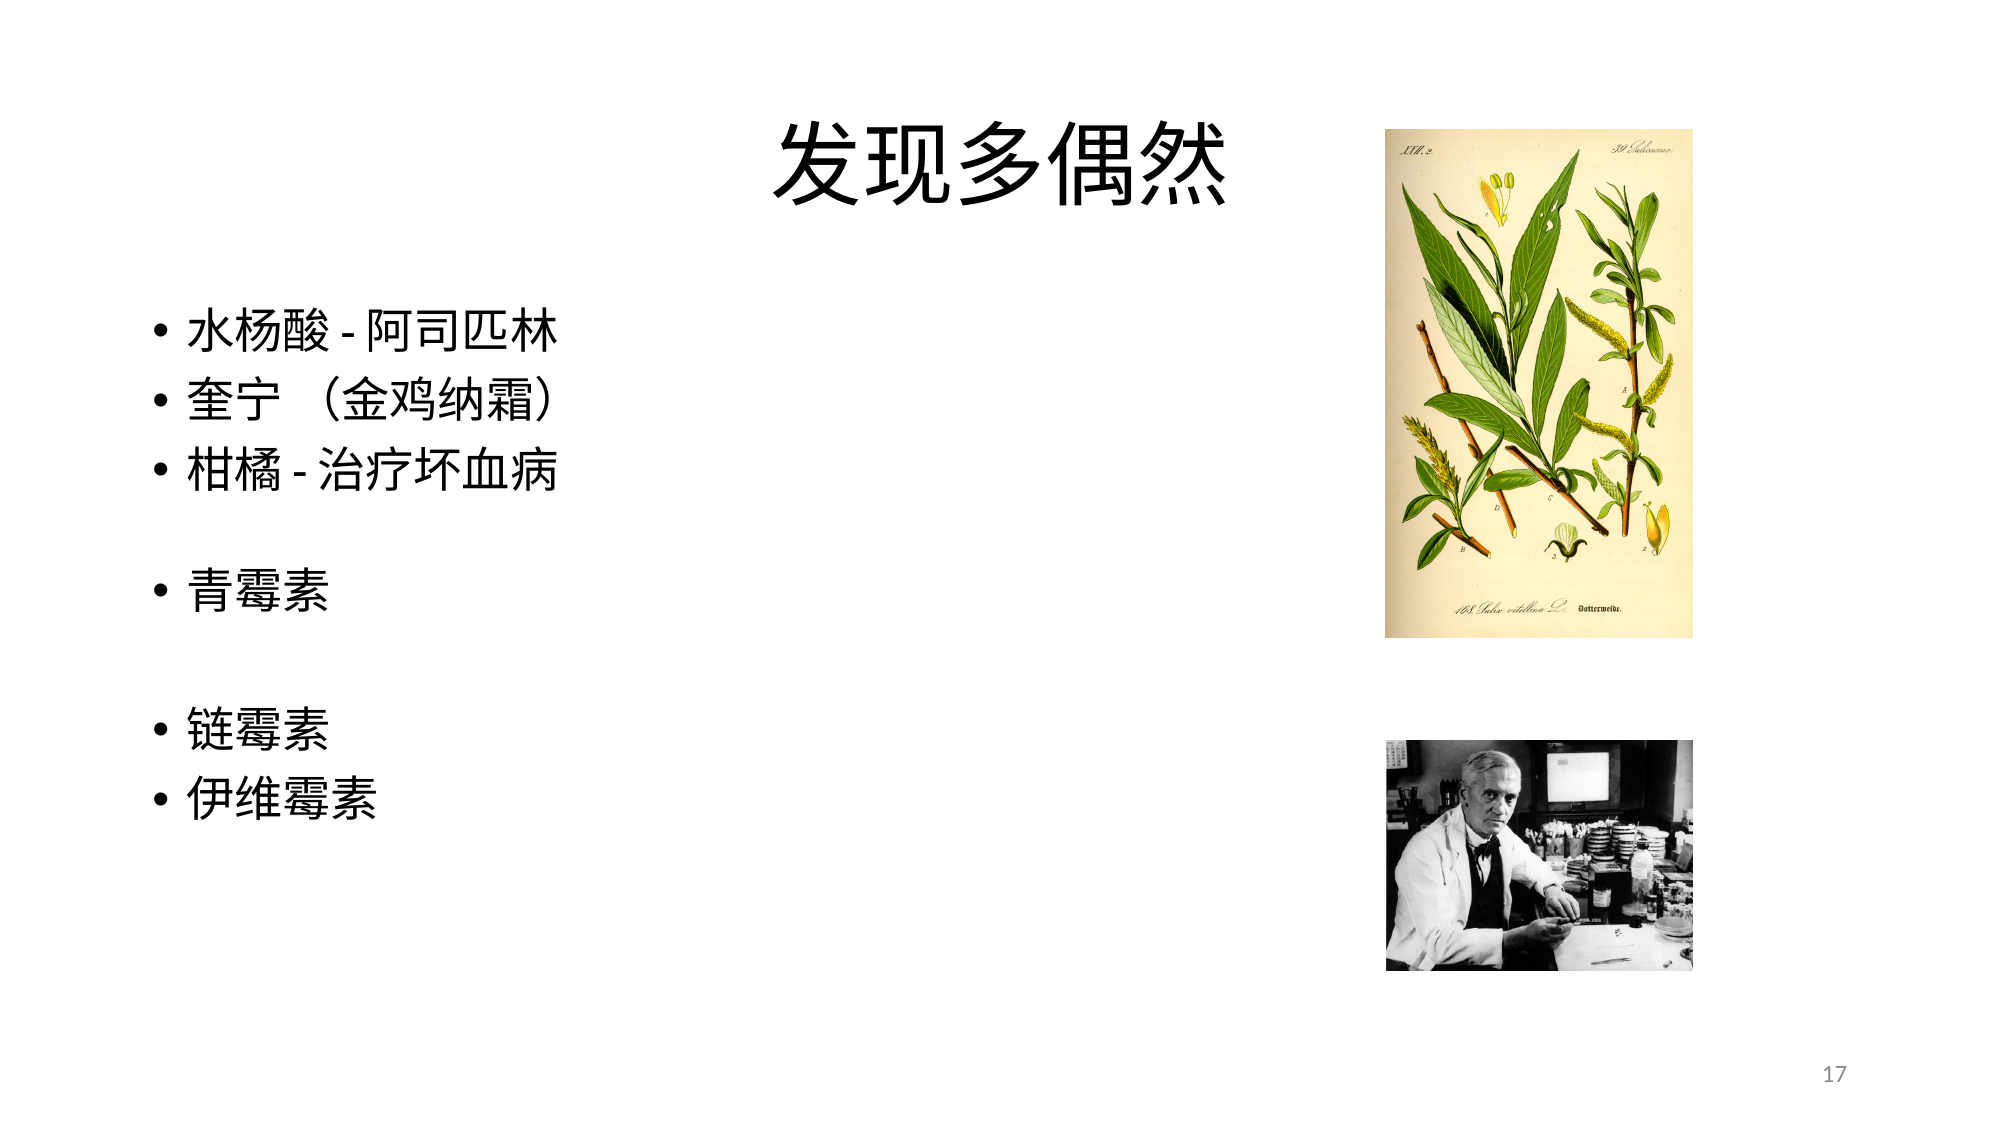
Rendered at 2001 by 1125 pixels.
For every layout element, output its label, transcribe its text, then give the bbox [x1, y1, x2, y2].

title 发现多偶然 [137, 59, 1863, 278]
picture [1385, 740, 1693, 971]
picture [1385, 129, 1693, 638]
list 水杨酸-阿司匹林 奎宁 （金鸡纳霜） 柑橘-治疗坏血病 青霉素 链霉素 伊维霉素 [137, 299, 1863, 1014]
slide_number 17 [1412, 1042, 1863, 1103]
